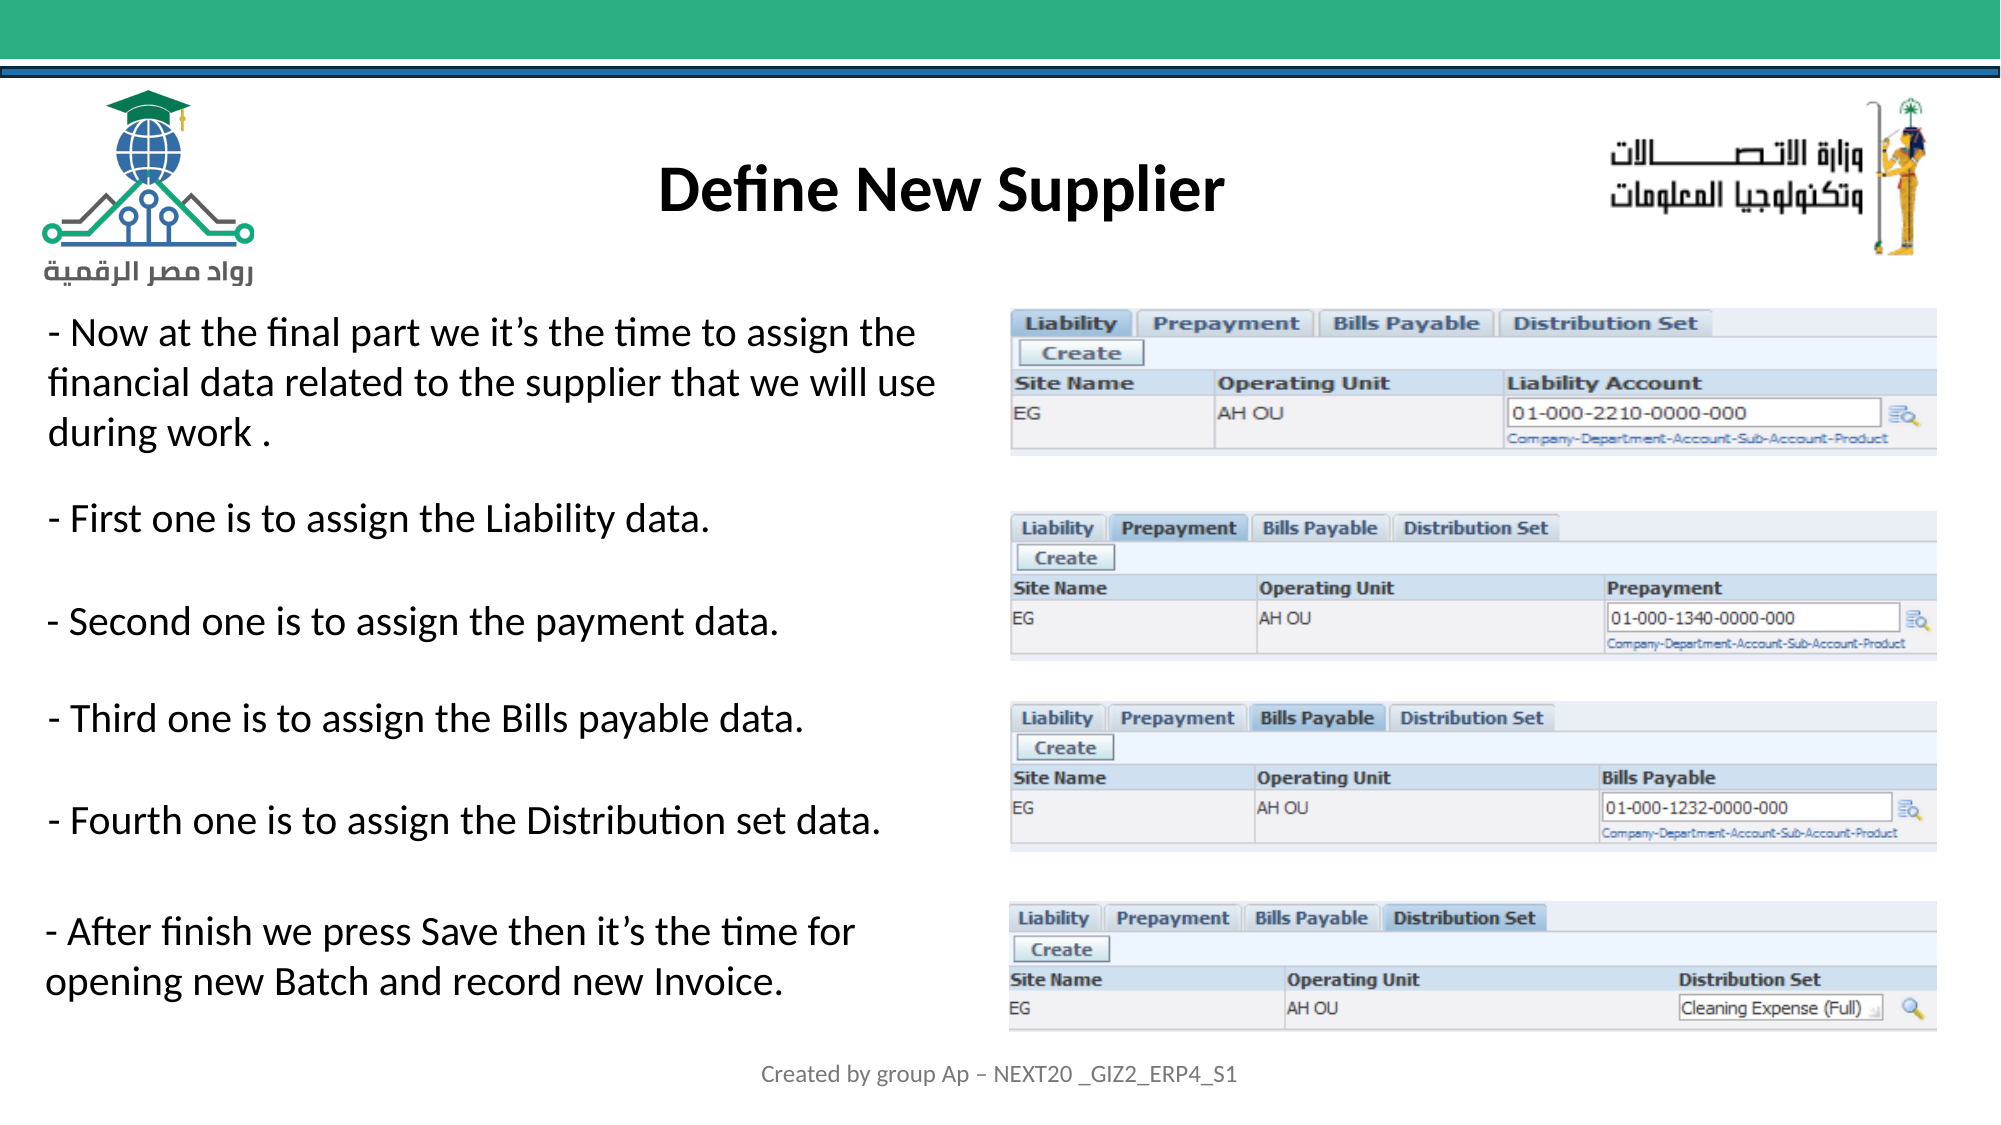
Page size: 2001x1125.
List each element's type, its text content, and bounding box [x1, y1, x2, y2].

picture [1575, 84, 1958, 265]
picture [1008, 700, 1938, 852]
text_box - Fourth one is to assign the Distribution set data. [33, 785, 1008, 851]
text_box - Now at the final part we it’s the time to assign the financial data related to the supplier that we will use during work . [33, 297, 1035, 463]
picture [1008, 307, 1938, 456]
picture [1008, 511, 1938, 661]
footer Created by group Ap – NEXT20 _GIZ2_ERP4_S1 [662, 1042, 1338, 1103]
picture [1008, 901, 1938, 1033]
text_box - After finish we press Save then it’s the time for opening new Batch and record new Invoice. [30, 896, 965, 1012]
picture [42, 90, 254, 286]
text_box - Third one is to assign the Bills payable data. [33, 683, 1035, 748]
text_box - First one is to assign the Liability data. [33, 483, 1035, 549]
text_box Define New Supplier [440, 137, 1445, 233]
text_box - Second one is to assign the payment data. [31, 586, 1008, 652]
